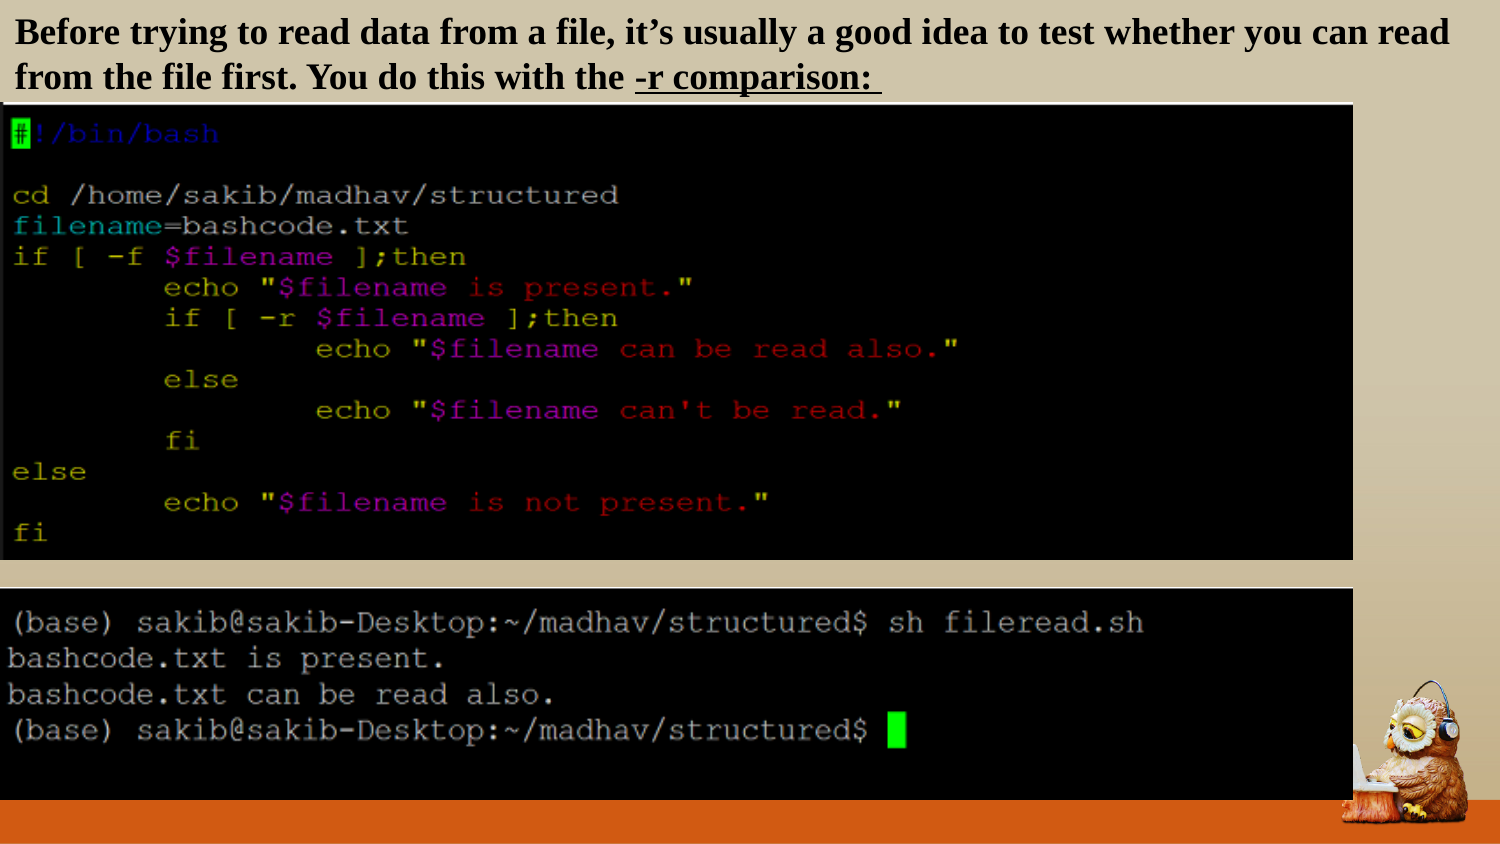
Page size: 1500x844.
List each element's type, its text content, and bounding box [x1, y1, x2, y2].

picture [0, 586, 1468, 826]
list Before trying to read data from a file, it’s usually a good idea to test whether you can read from the file first. You do this with the -r comparison: [0, 0, 1500, 800]
picture [0, 102, 1353, 560]
